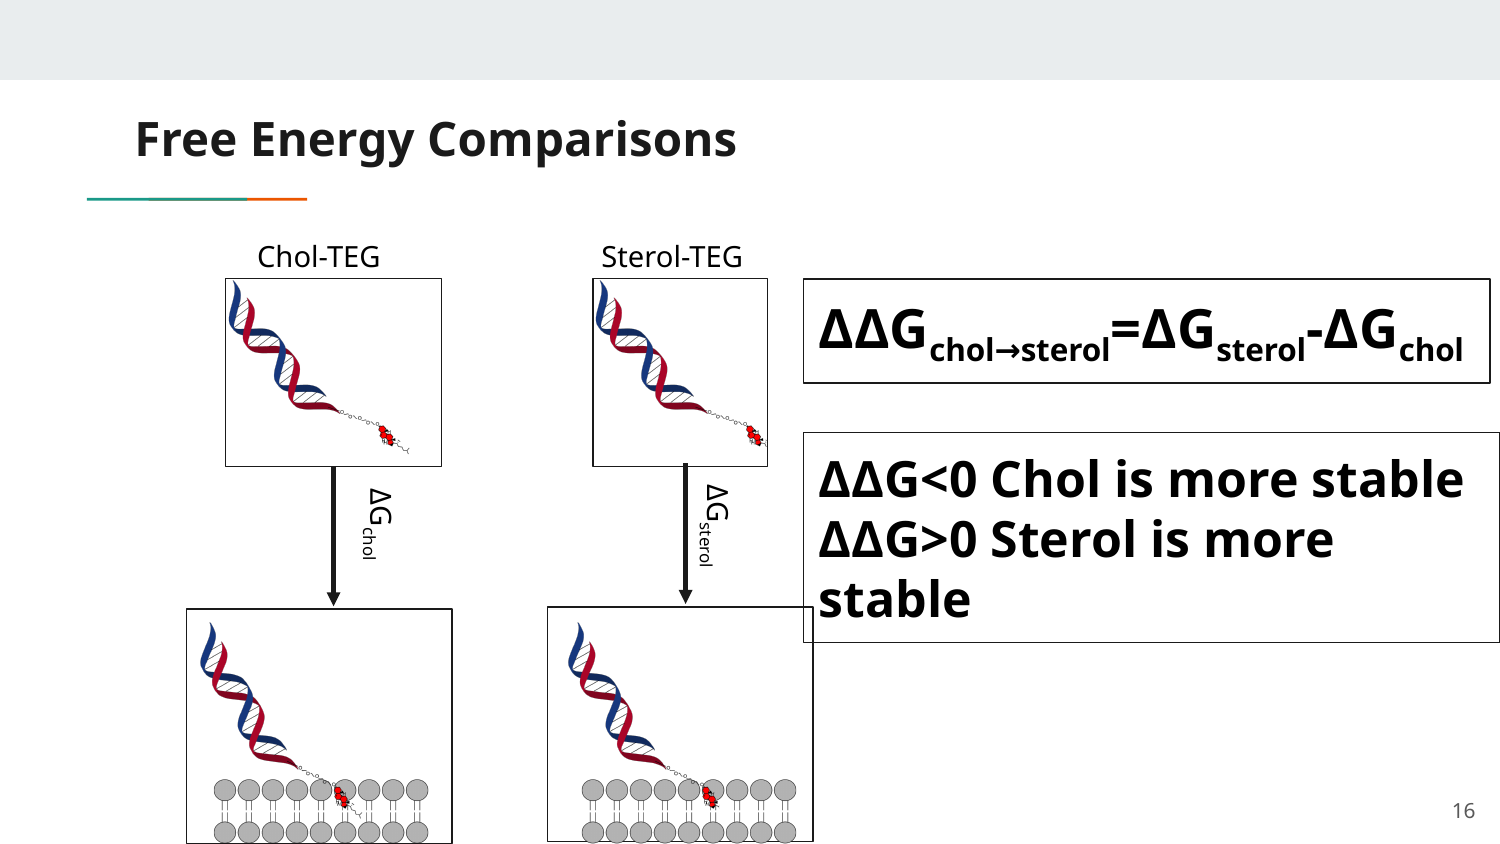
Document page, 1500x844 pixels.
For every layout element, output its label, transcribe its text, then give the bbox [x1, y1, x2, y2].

text_box ΔΔG<0 Chol is more stable ΔΔG>0 Sterol is more stable [818, 432, 1500, 643]
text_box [177, 619, 429, 844]
text_box ΔΔGchol→sterol=ΔGsterol-ΔGchol [818, 279, 1491, 383]
title Free Energy Comparisons [119, 93, 1381, 182]
text_box ΔGchol [344, 474, 415, 590]
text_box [544, 222, 814, 844]
picture [225, 278, 442, 466]
slide_number ‹#› [1400, 779, 1491, 844]
text_box [186, 608, 453, 844]
text_box Chol-TEG [242, 222, 453, 288]
